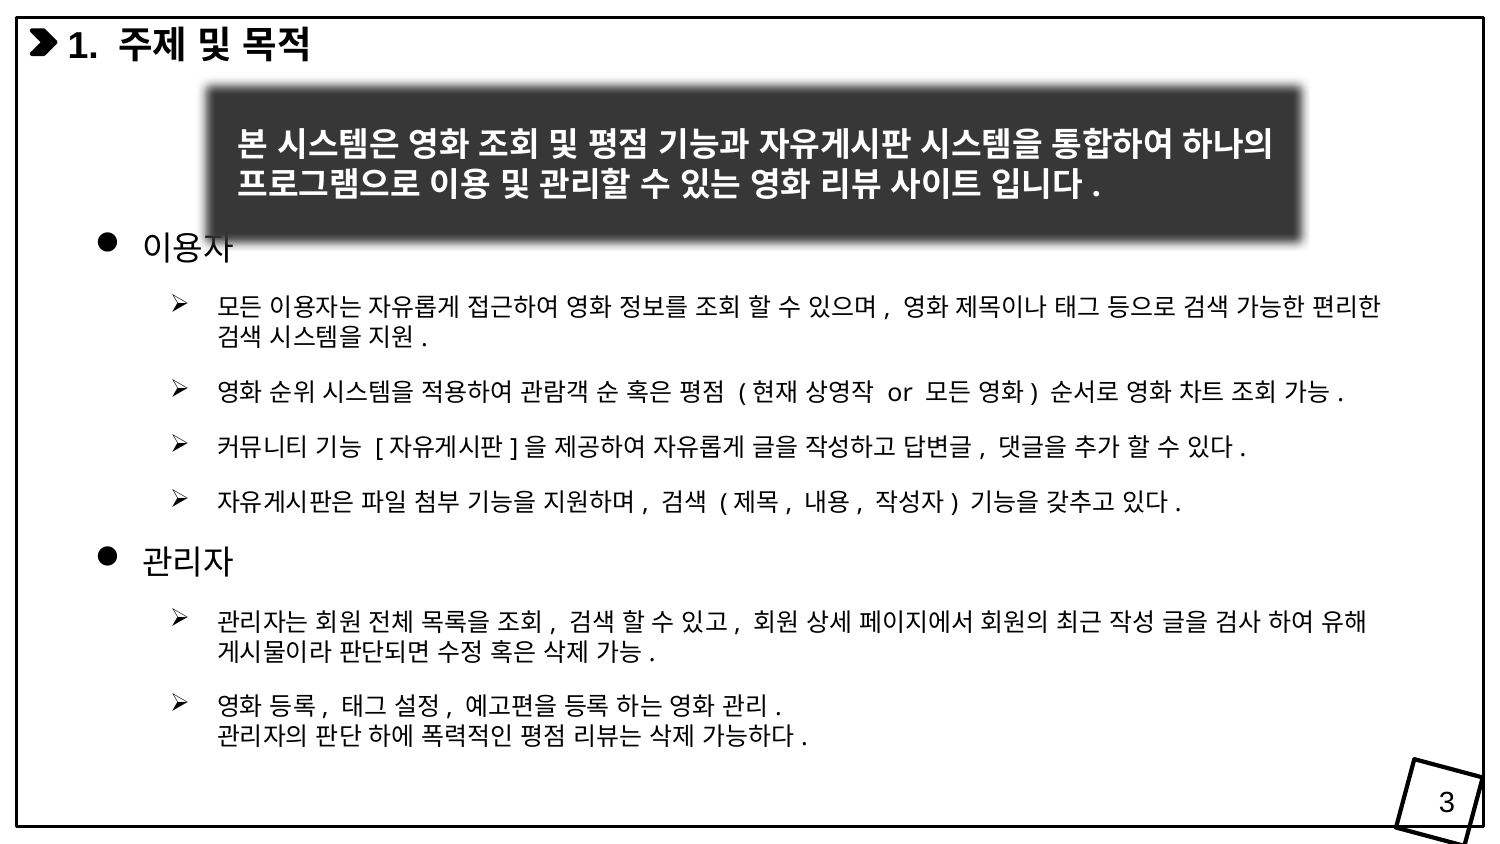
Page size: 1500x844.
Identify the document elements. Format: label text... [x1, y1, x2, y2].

text_box 1. 주제 및 목적 [53, 13, 535, 73]
text_box 본 시스템은 영화 조회 및 평점 기능과 자유게시판 시스템을 통합하여 하나의 프로그램으로 이용 및 관리할 수 있는 영화 리뷰 사이트 입니다. [204, 92, 1304, 245]
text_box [1403, 766, 1475, 839]
text_box [29, 28, 58, 57]
subtitle 이용자 모든 이용자는 자유롭게 접근하여 영화 정보를 조회 할 수 있으며, 영화 제목이나 태그 등으로 검색 가능한 편리한 검색 시스템을 지원. 영화 순위 시스템을 적용하여 관람객 순 혹은 평점 (현재 상영작 or 모든 영화) 순서로 영화 차트 조회 가능. 커뮤니티 기능 [자유게시판]을 제공하여 자유롭게 글을 작성하고 답변글, 댓글을 추가 할 수 있다. 자유게시판은 파일 첨부 기능을 지원하며, 검색 (제목, 내용, 작성자) 기능을 갖추고 있다. 관리자 관리자는 회원 전체 목록을 조회, 검색 할 수 있고, 회원 상세 페이지에서 회원의 최근 작성 글을 검사 하여 유해 게시물이라 판단되면 수정 혹은 삭제 가능. 영화 등록, 태그 설정, 예고편을 등록 하는 영화 관리. 관리자의 판단 하에 폭력적인 평점 리뷰는 삭제 가능하다. [95, 226, 1388, 825]
